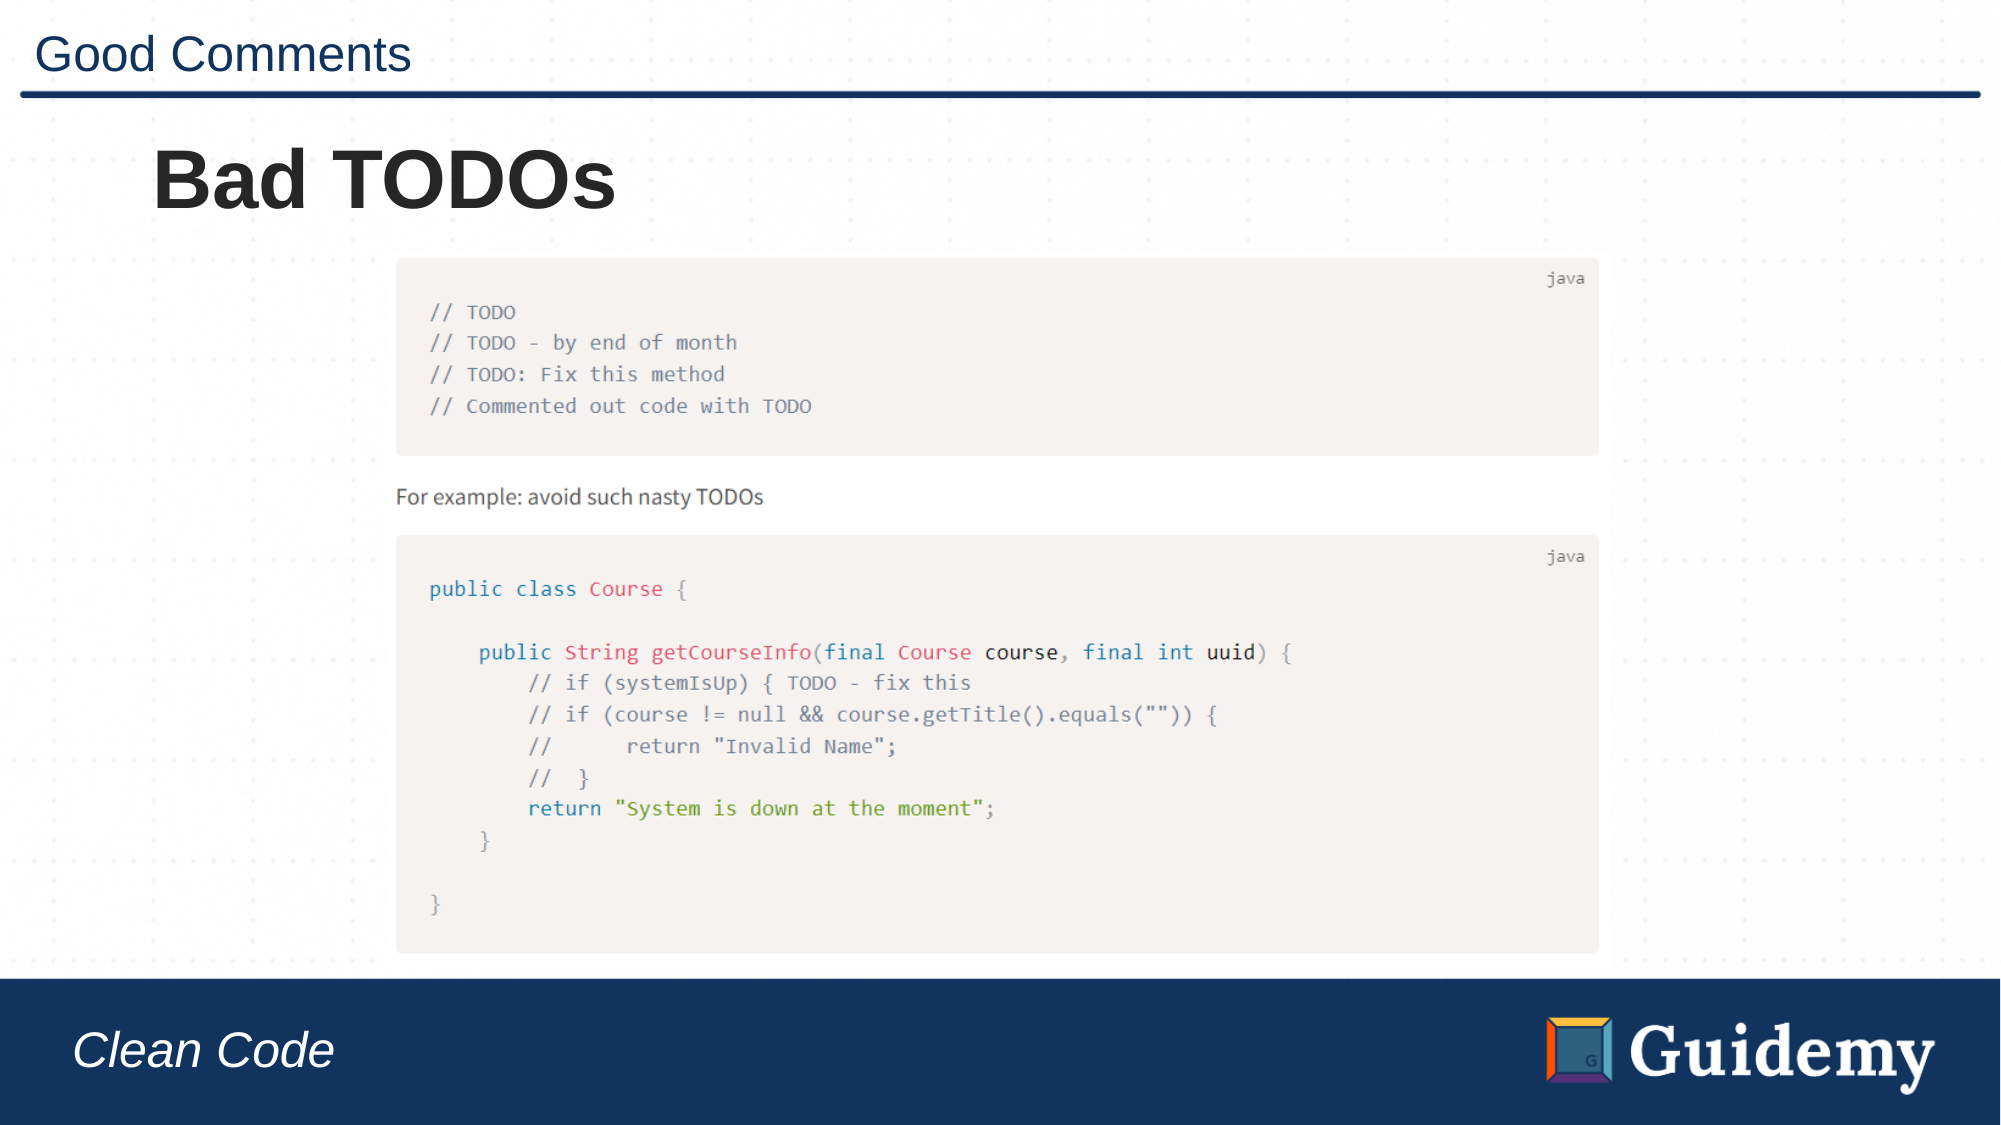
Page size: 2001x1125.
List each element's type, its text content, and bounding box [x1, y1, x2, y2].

text_box Clean Code [56, 1014, 945, 1090]
title Good Comments [19, 17, 1130, 93]
picture [0, 0, 2001, 1125]
text_box Bad TODOs [137, 126, 1863, 237]
